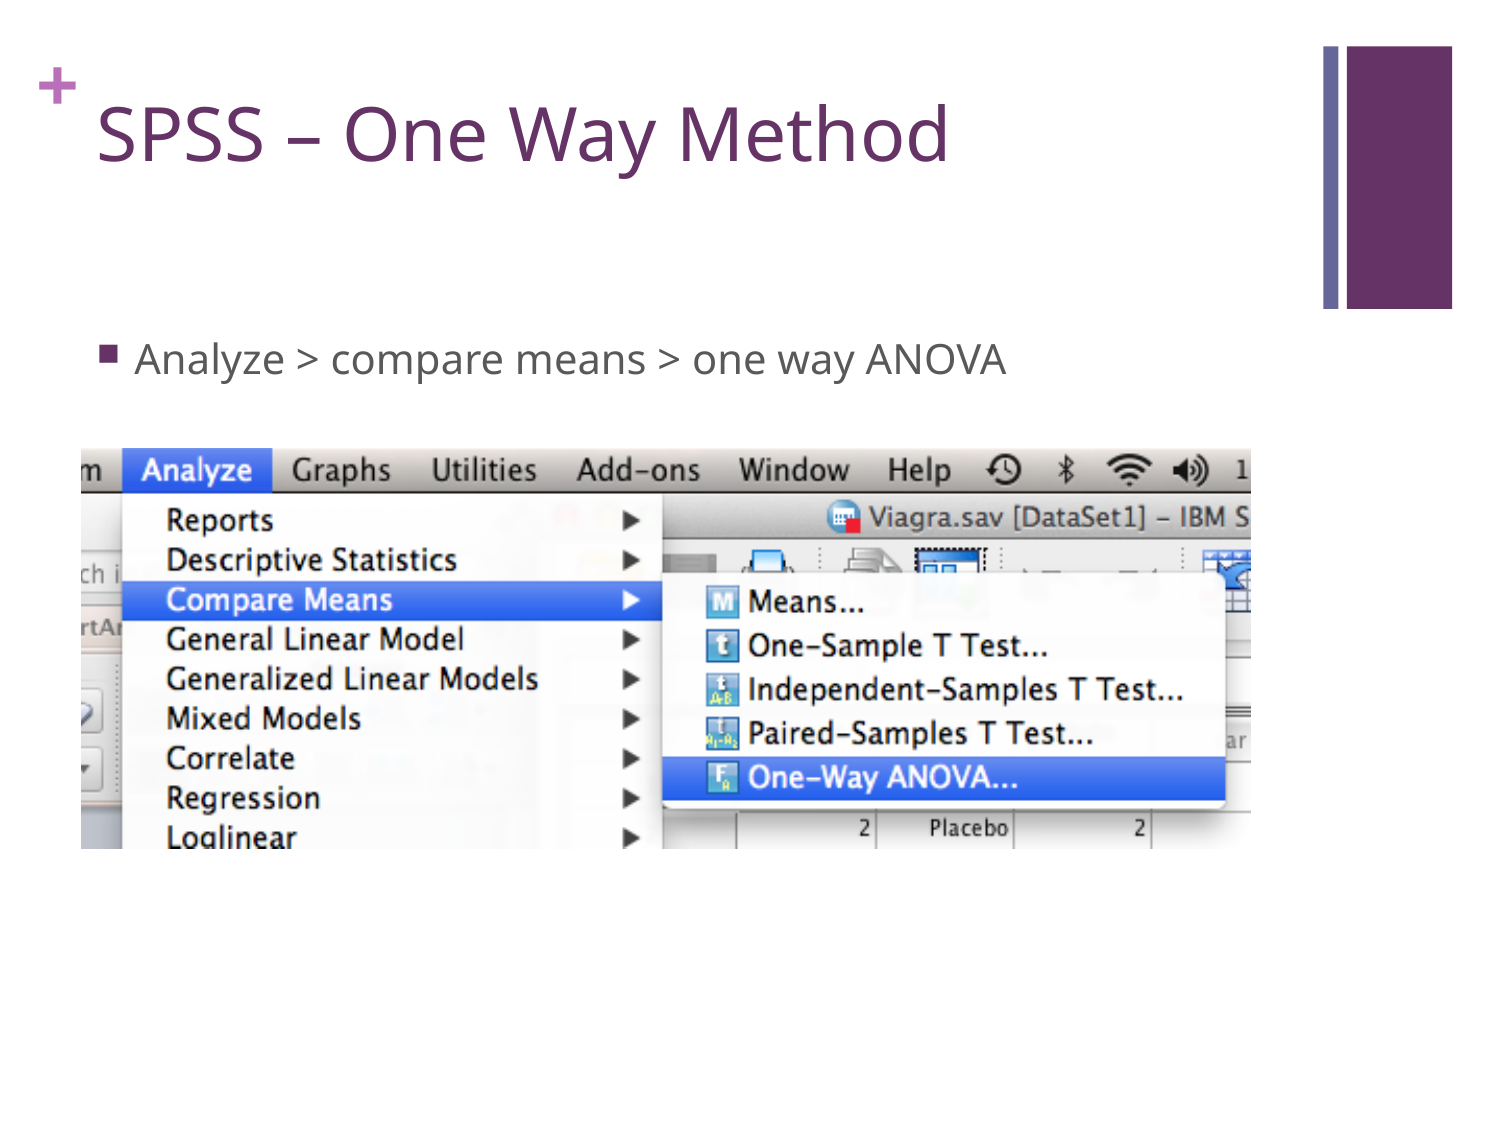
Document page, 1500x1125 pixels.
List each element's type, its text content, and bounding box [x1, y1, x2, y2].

picture [81, 447, 1252, 849]
list Analyze > compare means > one way ANOVA [81, 324, 1322, 1005]
title SPSS – One Way Method [81, 79, 1322, 263]
